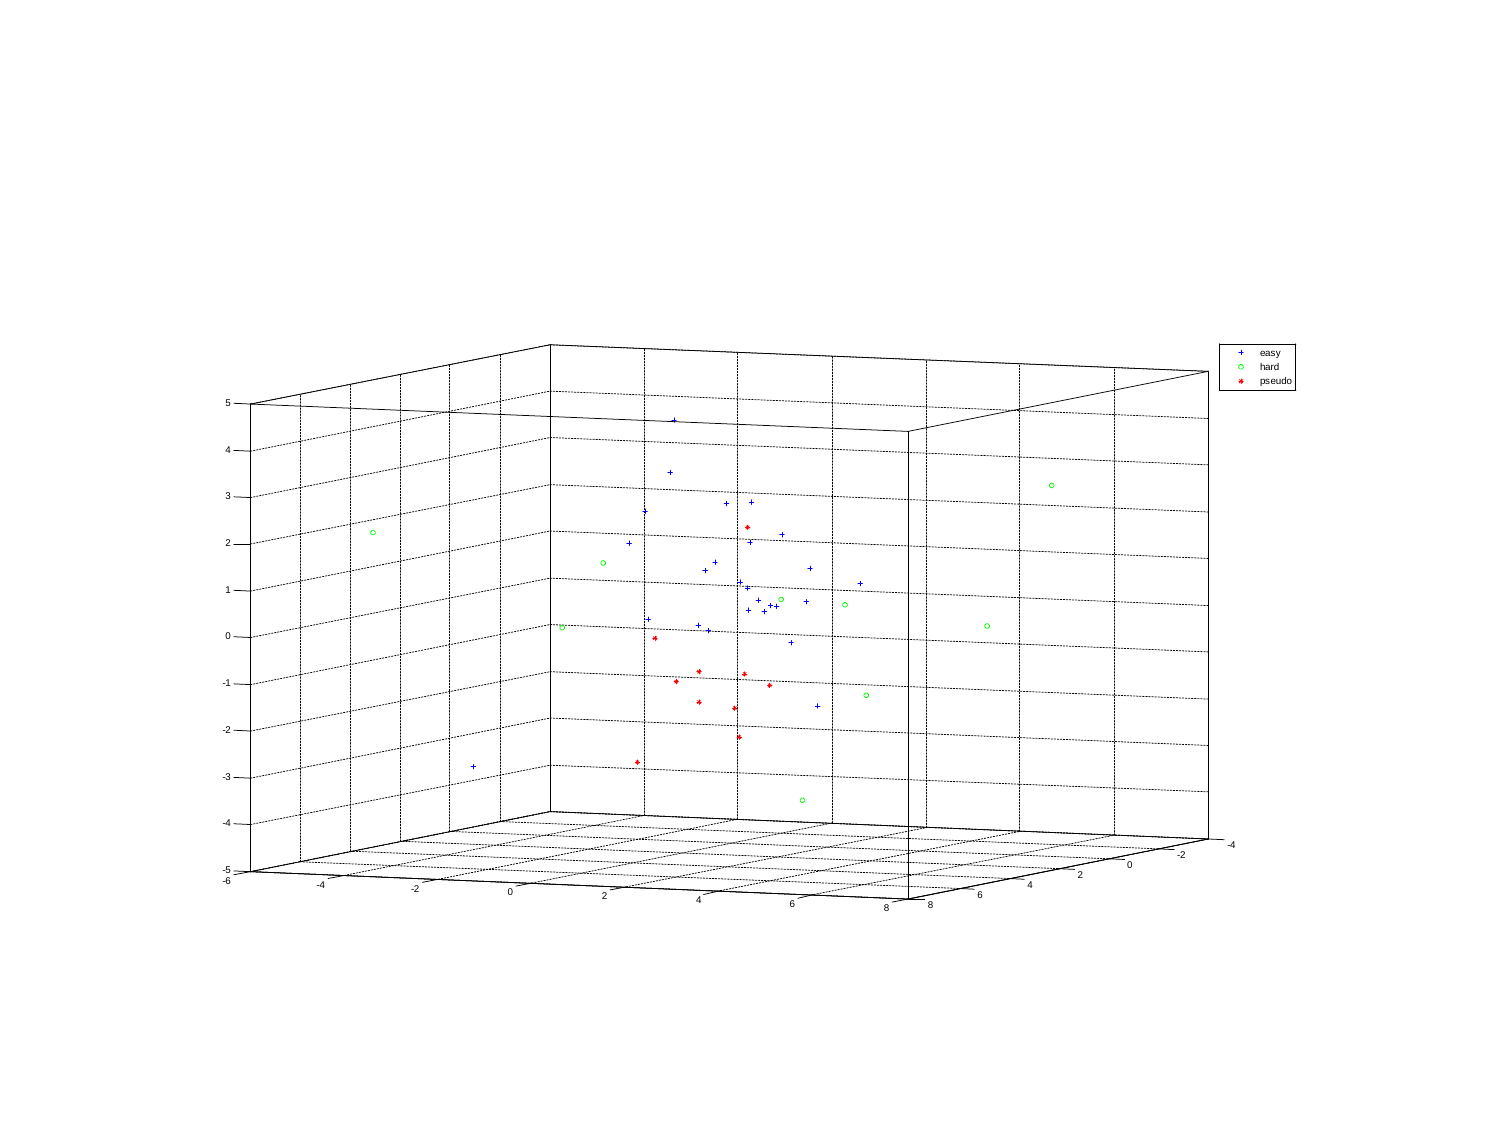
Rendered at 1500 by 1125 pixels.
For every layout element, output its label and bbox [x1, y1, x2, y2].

list [74, 293, 1426, 974]
